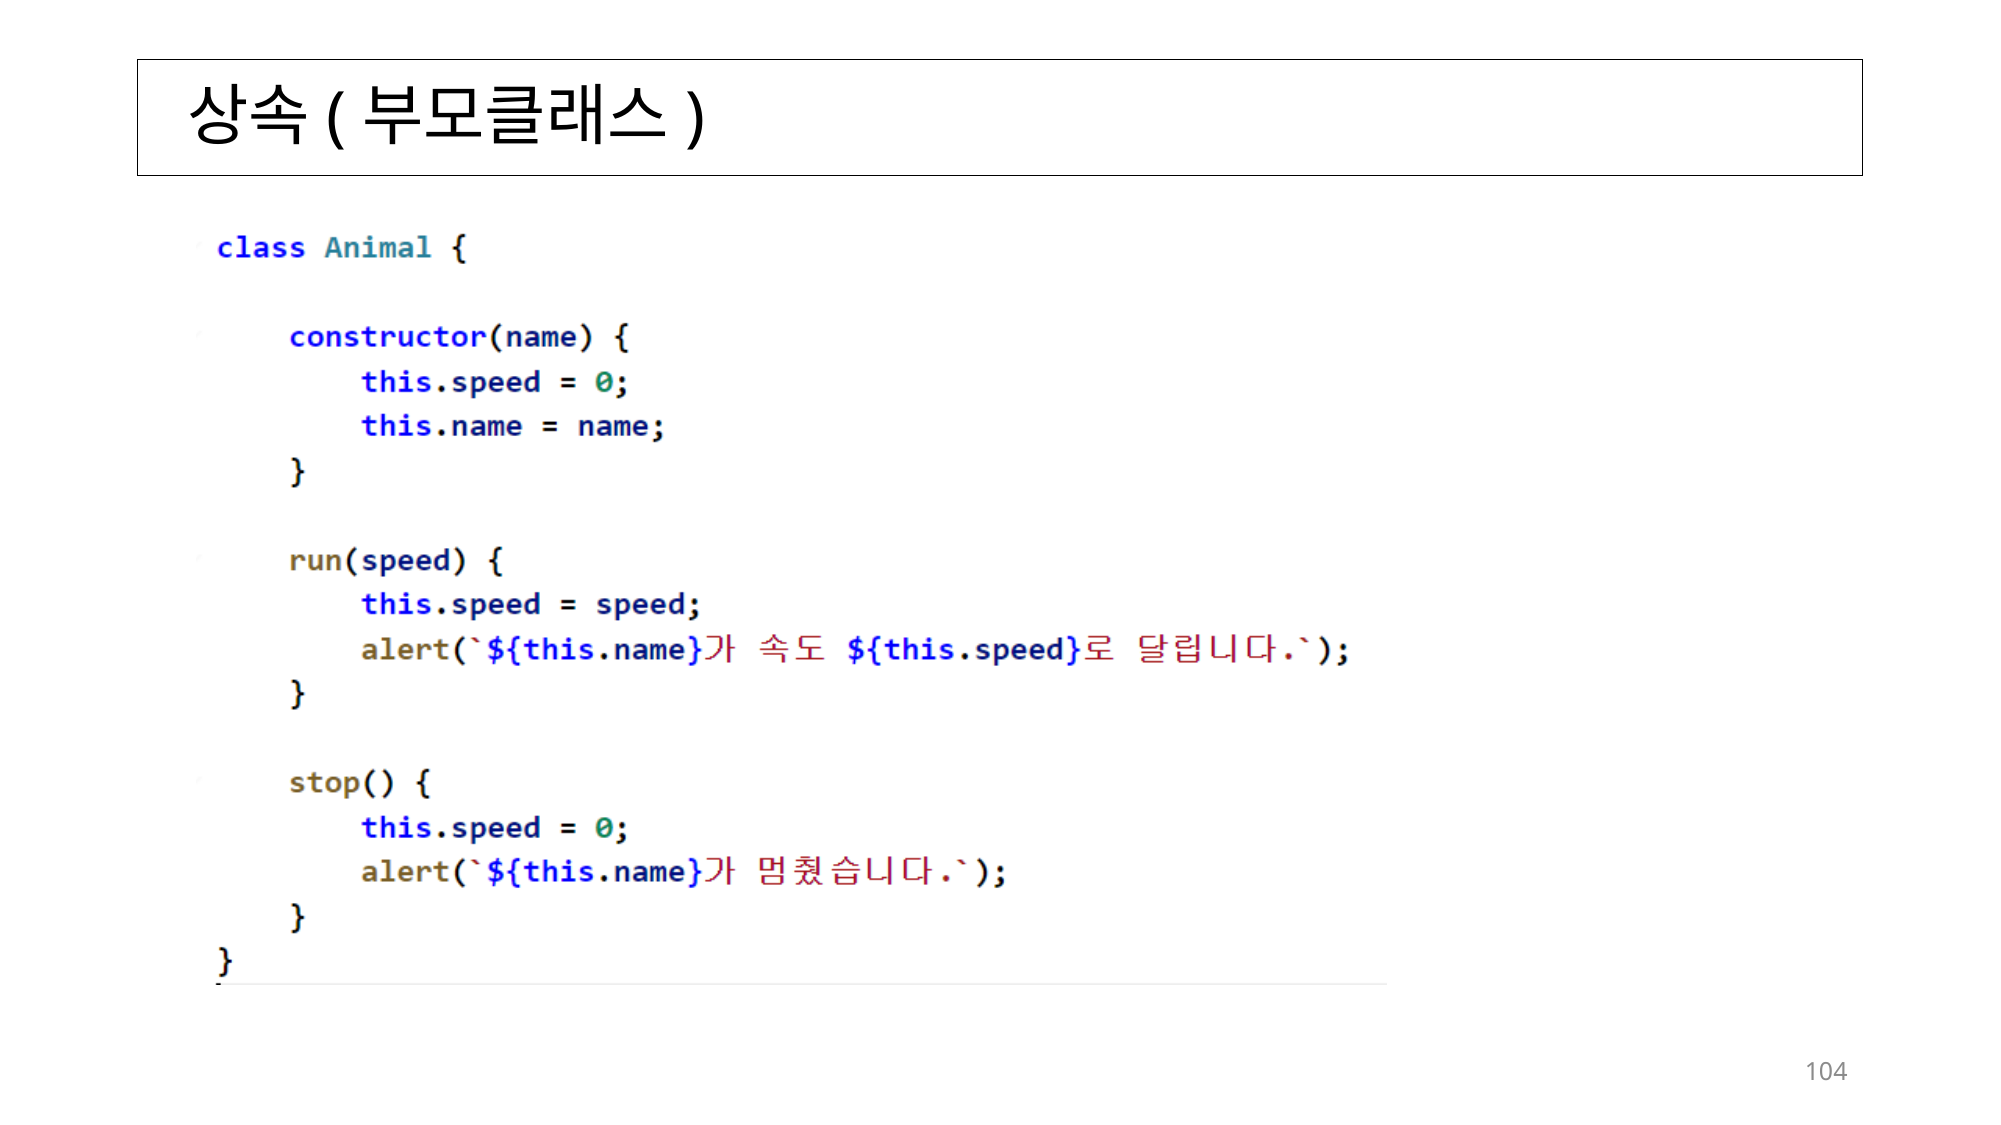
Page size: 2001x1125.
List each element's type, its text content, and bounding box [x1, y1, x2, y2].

slide_number 104 [1412, 1042, 1863, 1103]
title 상속(부모클래스) [137, 59, 1863, 176]
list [196, 228, 1388, 985]
